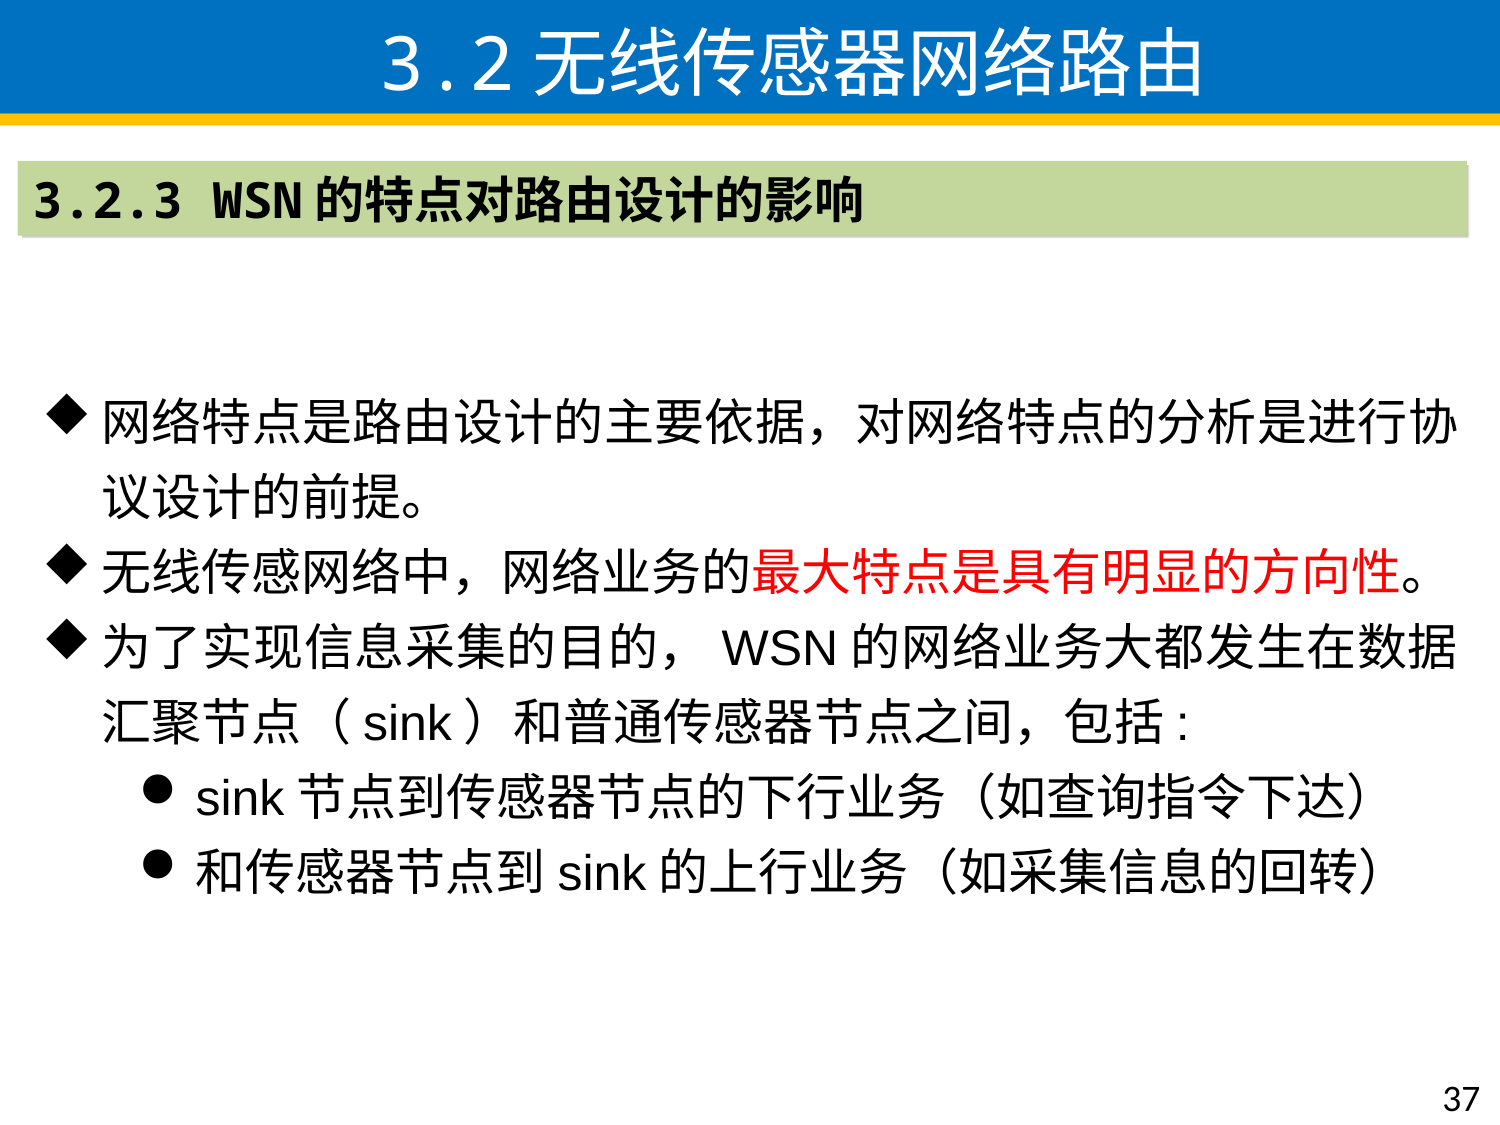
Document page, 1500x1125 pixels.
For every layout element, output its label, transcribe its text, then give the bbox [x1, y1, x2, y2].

title 3.2无线传感器网络路由 [0, 0, 1500, 114]
text_box 3.2.3 WSN的特点对路由设计的影响 [17, 160, 1467, 236]
text_box 网络特点是路由设计的主要依据，对网络特点的分析是进行协议设计的前提。 无线传感网络中，网络业务的最大特点是具有明显的方向性。 为了实现信息采集的目的，WSN的网络业务大都发生在数据汇聚节点（sink）和普通传感器节点之间，包括: sink节点到传感器节点的下行业务（如查询指令下达） 和传感器节点到sink的上行业务（如采集信息的回转） [27, 368, 1473, 908]
text_box 37 [1427, 1066, 1499, 1125]
